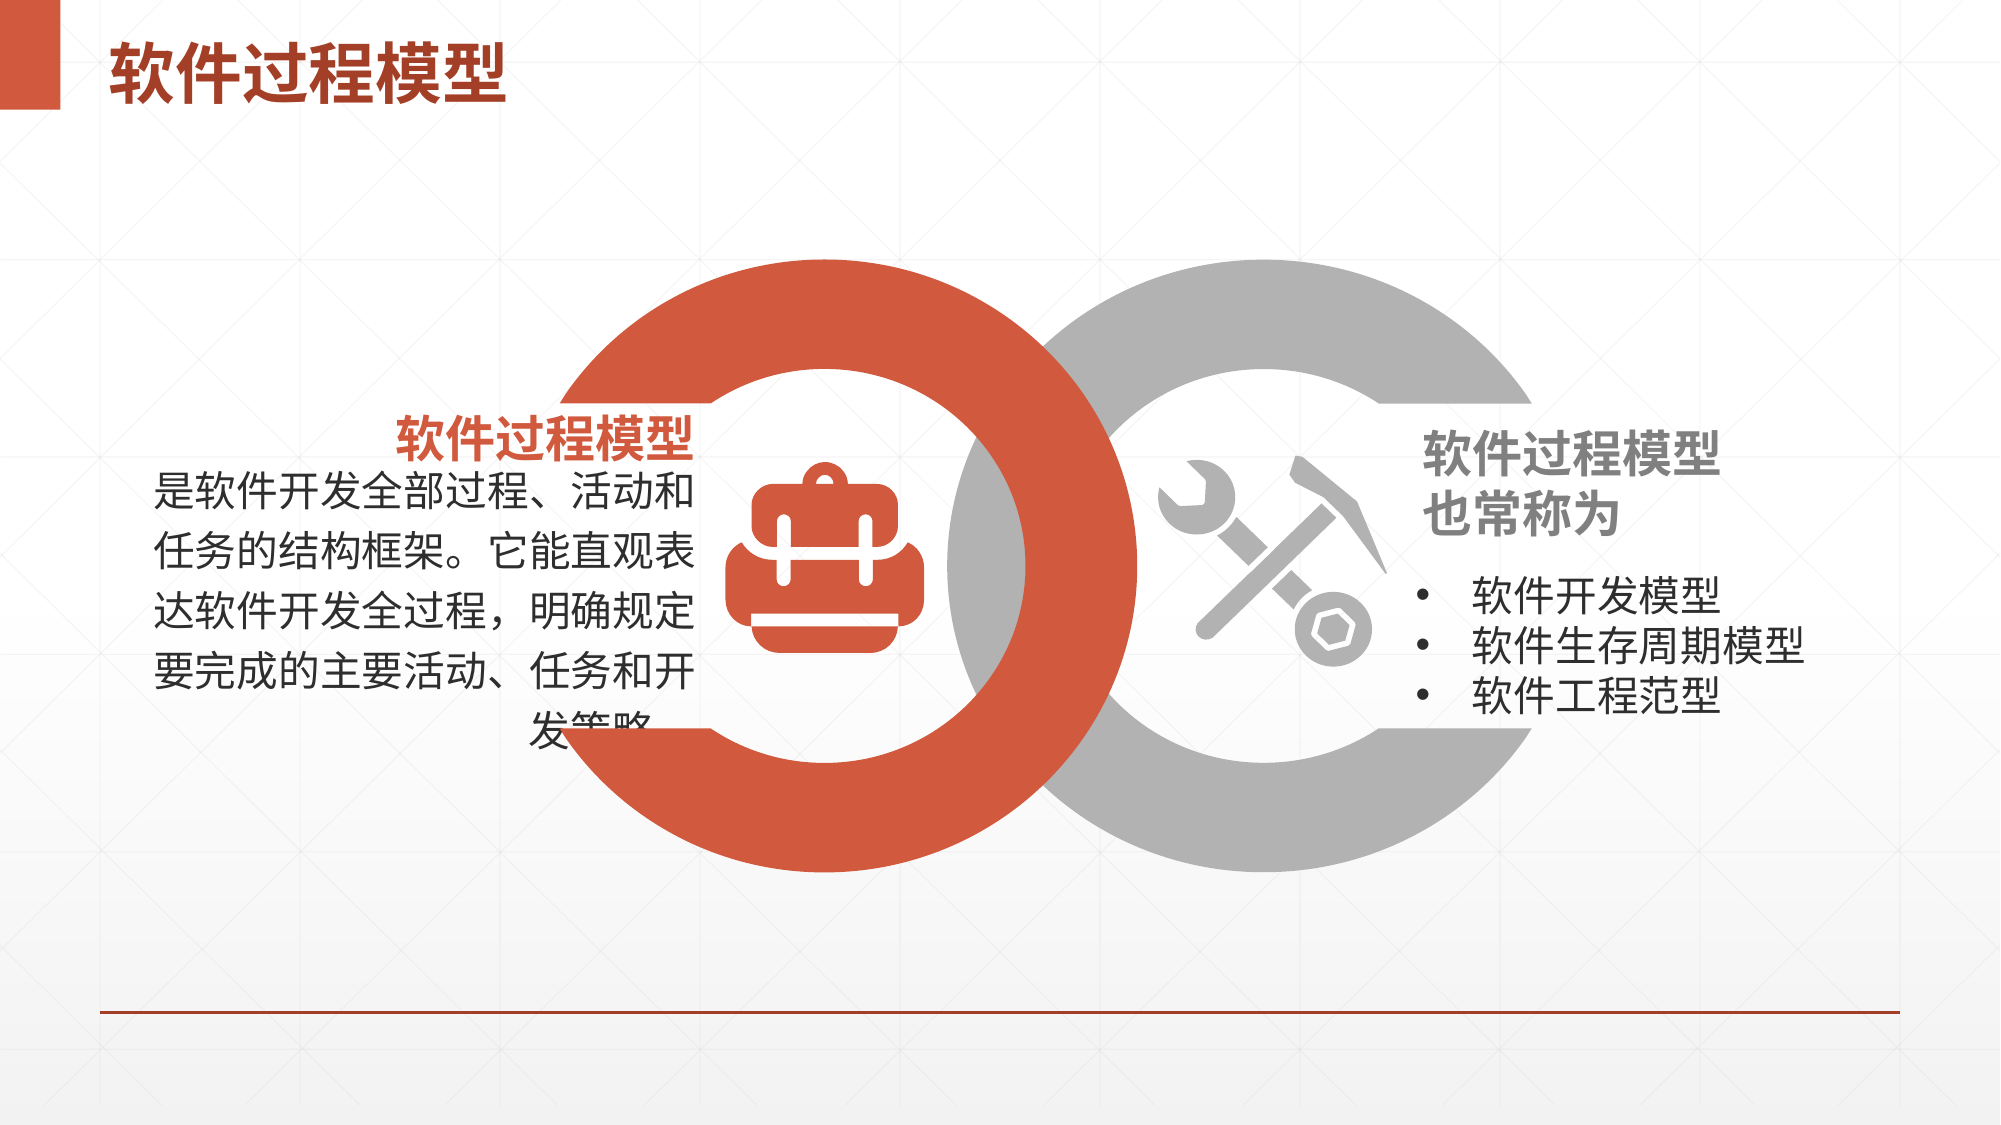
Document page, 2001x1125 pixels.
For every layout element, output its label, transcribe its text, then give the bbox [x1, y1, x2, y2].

text_box 是软件开发全部过程、活动和任务的结构框架。它能直观表达软件开发全过程，明确规定要完成的主要活动、任务和开发策略。 [100, 467, 559, 742]
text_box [1138, 259, 1847, 873]
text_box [559, 259, 1138, 873]
title 软件过程模型 [93, 0, 948, 110]
text_box 软件过程模型 [175, 407, 559, 487]
